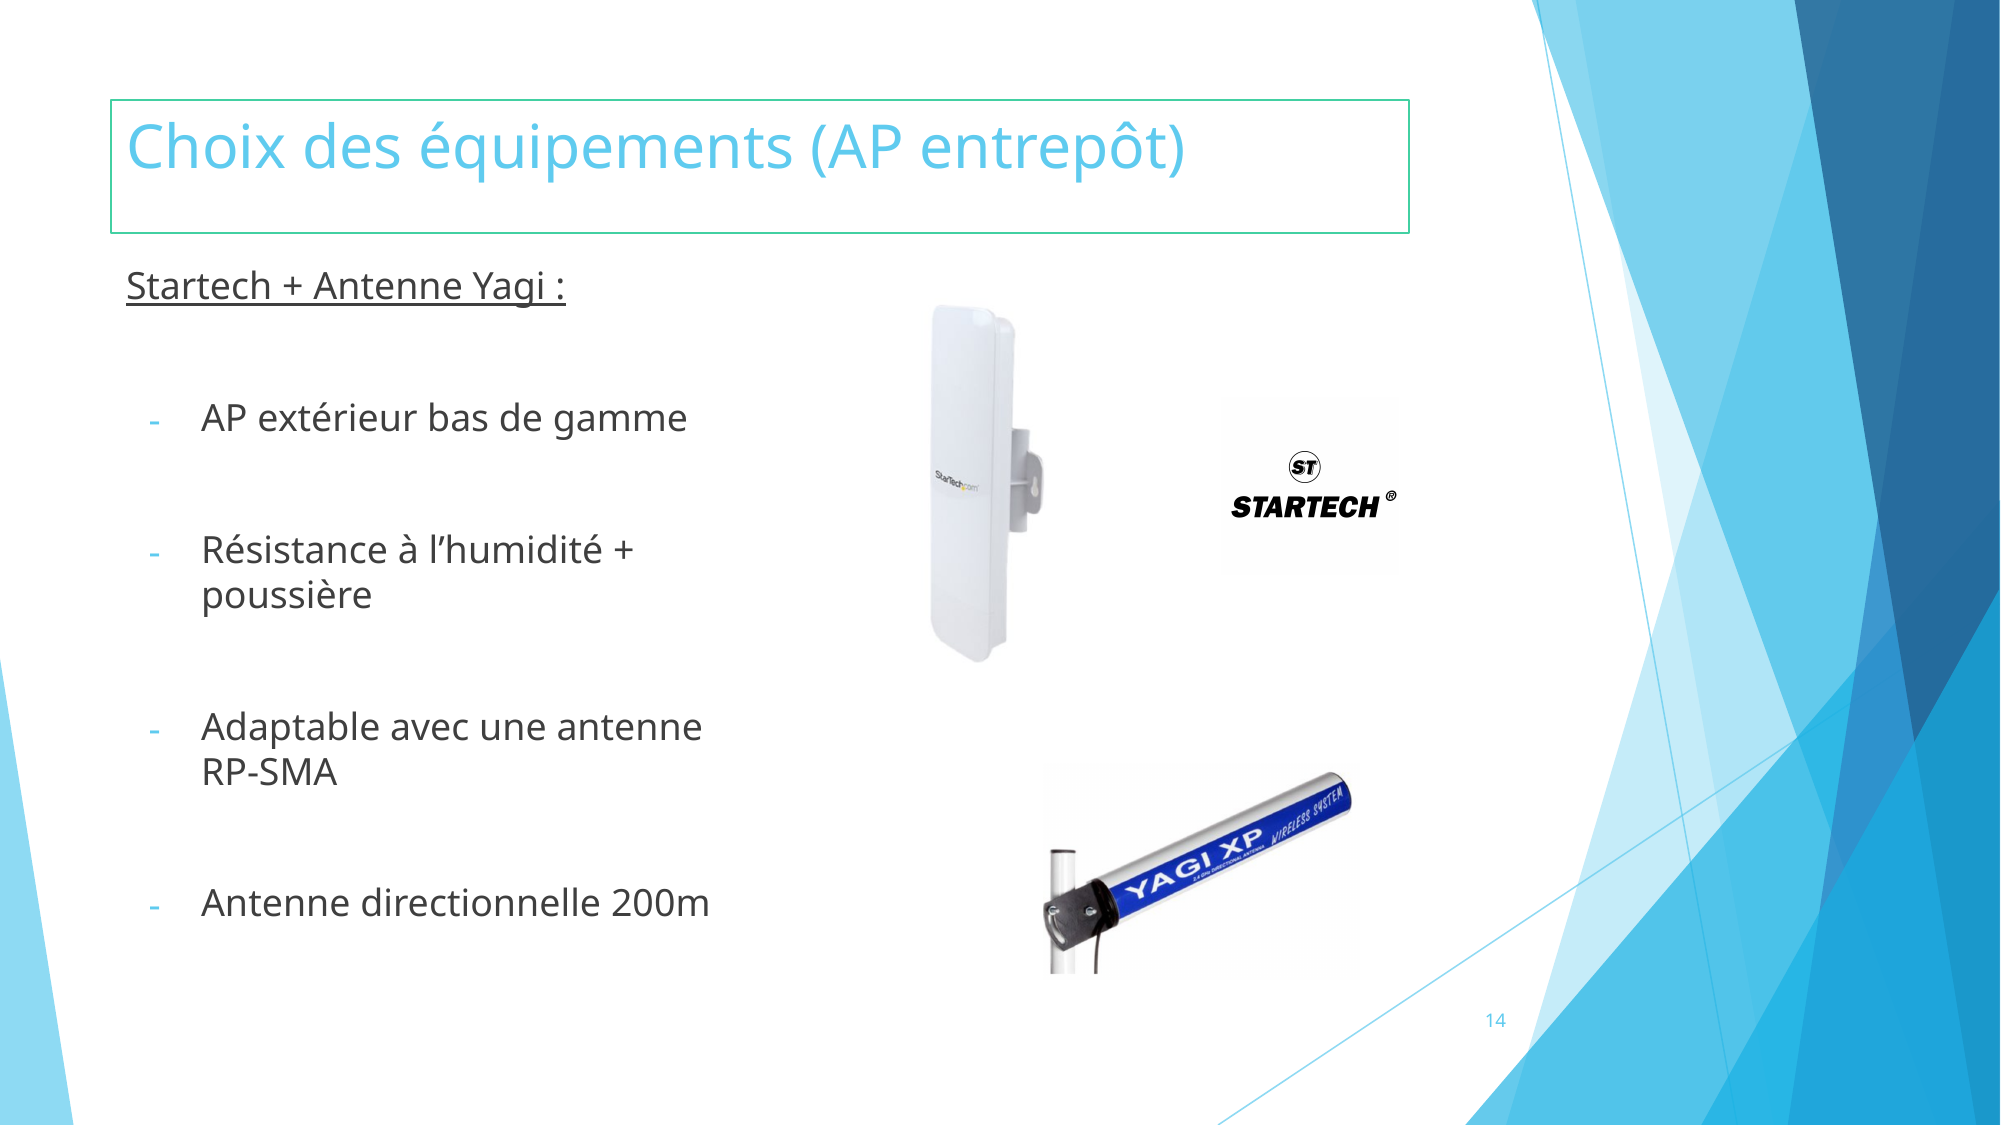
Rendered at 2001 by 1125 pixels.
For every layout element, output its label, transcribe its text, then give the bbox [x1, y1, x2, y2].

slide_number ‹#› [1409, 991, 1522, 1051]
picture [848, 294, 1103, 677]
title Choix des équipements (AP entrepôt) [111, 99, 1410, 234]
picture [1221, 396, 1399, 575]
list Startech + Antenne Yagi : AP extérieur bas de gamme Résistance à l’humidité + poussière Adaptable avec une antenne RP-SMA Antenne directionnelle 200m [111, 255, 778, 1033]
picture [1043, 763, 1361, 981]
